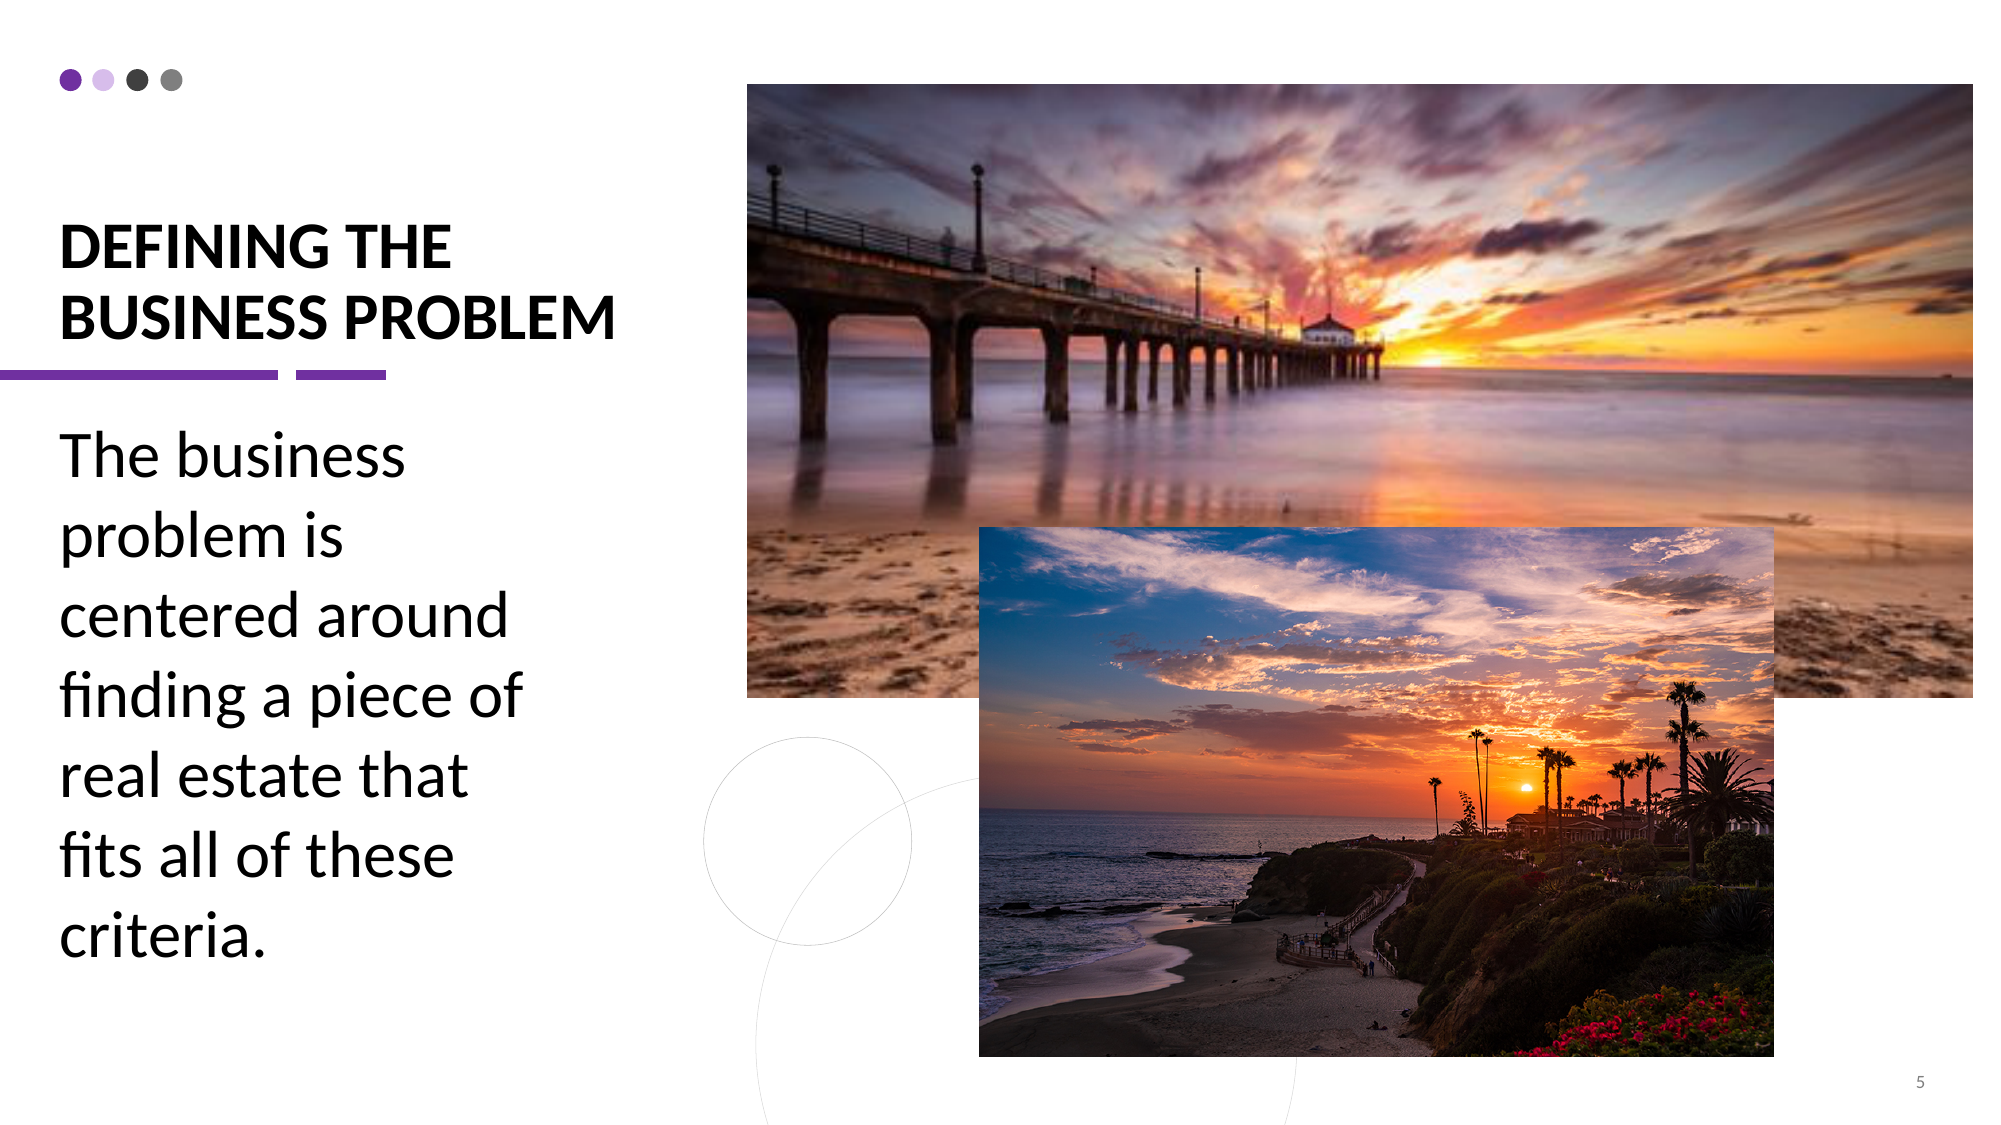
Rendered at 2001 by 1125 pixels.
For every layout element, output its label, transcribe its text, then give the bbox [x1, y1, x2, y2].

title Defining the Business Problem [59, 171, 740, 355]
picture [747, 84, 1973, 1057]
list The business problem is centered around finding a piece of real estate that fits all of these criteria. [59, 411, 558, 956]
slide_number 5 [1490, 1060, 1941, 1102]
